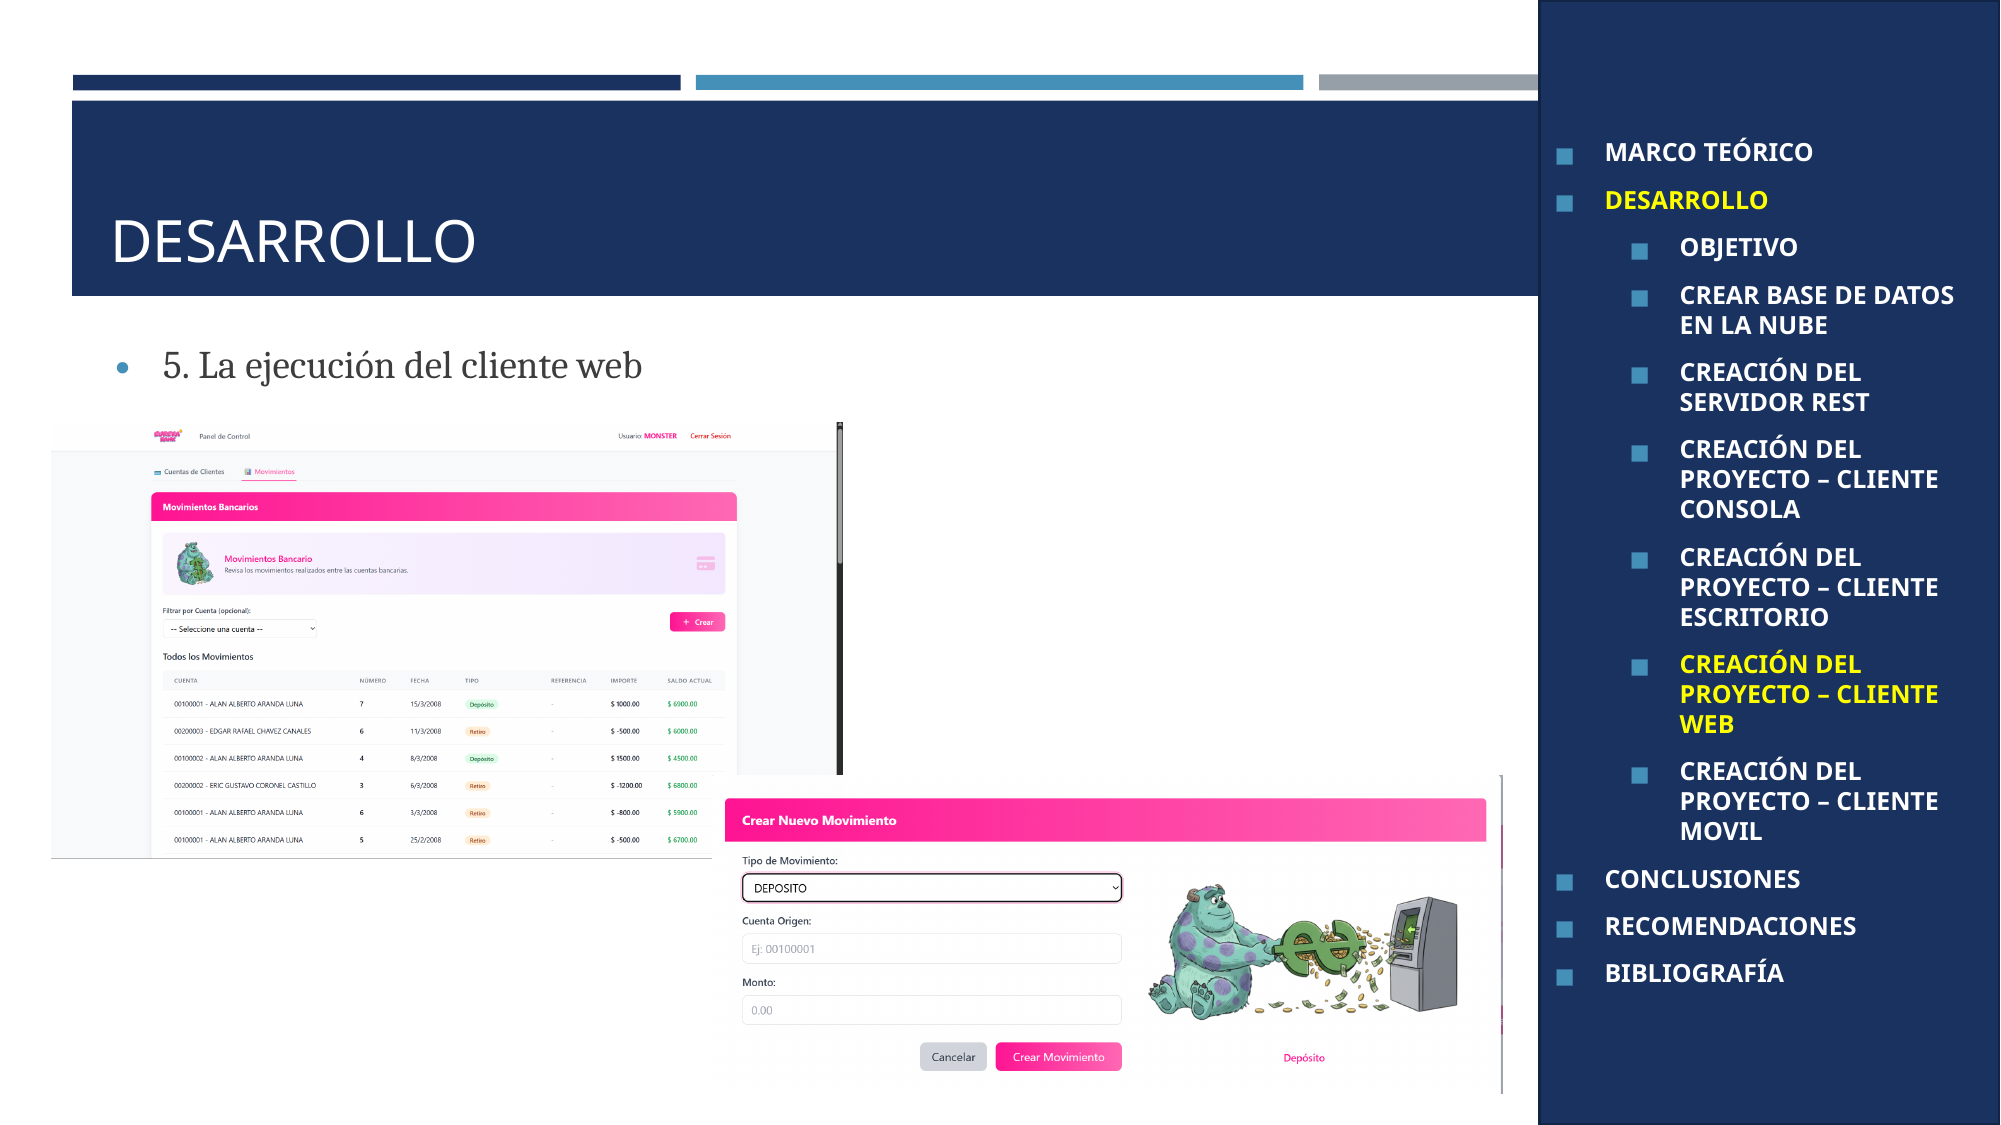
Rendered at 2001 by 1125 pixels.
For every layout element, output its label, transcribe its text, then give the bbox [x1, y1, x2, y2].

text_box MARCO TEÓRICO DESARROLLO OBJETIVO CREAR BASE DE DATOS EN LA NUBE CREACIÓN DEL SERVIDOR REST CREACIÓN DEL PROYECTO – CLIENTE CONSOLA CREACIÓN DEL PROYECTO – CLIENTE ESCRITORIO CREACIÓN DEL PROYECTO – CLIENTE WEB CREACIÓN DEL PROYECTO – CLIENTE MOVIL CONCLUSIONES RECOMENDACIONES BIBLIOGRAFÍA [1539, 0, 2000, 1125]
list 5. La ejecución del cliente web [95, 328, 1479, 394]
title DESARROLLO [95, 115, 1539, 282]
picture [51, 421, 1504, 1094]
